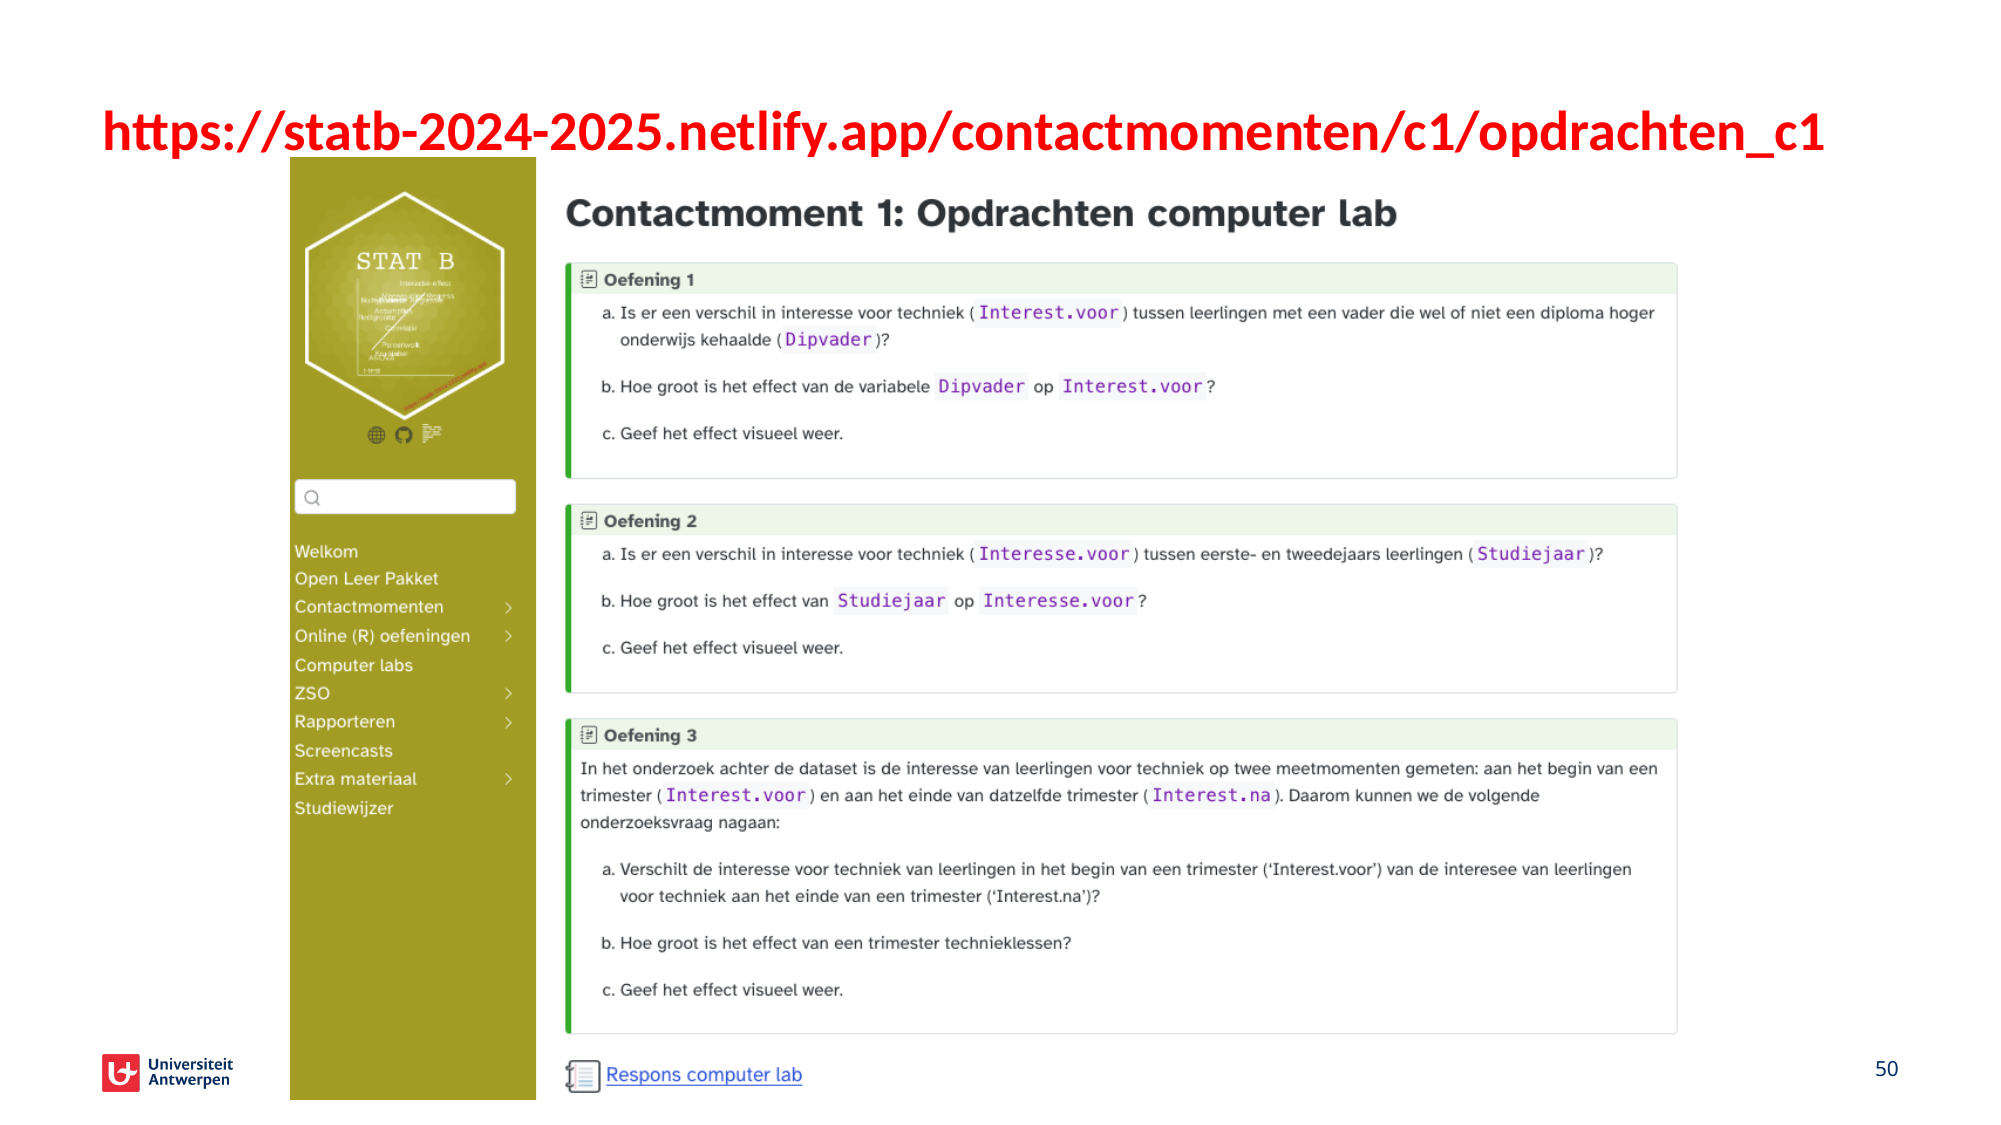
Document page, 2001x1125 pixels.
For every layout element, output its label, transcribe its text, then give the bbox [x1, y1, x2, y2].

slide_number 50 [1712, 1039, 1914, 1100]
picture [289, 157, 1707, 1100]
text_box https://statb-2024-2025.netlify.app/contactmomenten/c1/opdrachten_c1 [102, 101, 1898, 232]
picture [102, 1054, 233, 1092]
